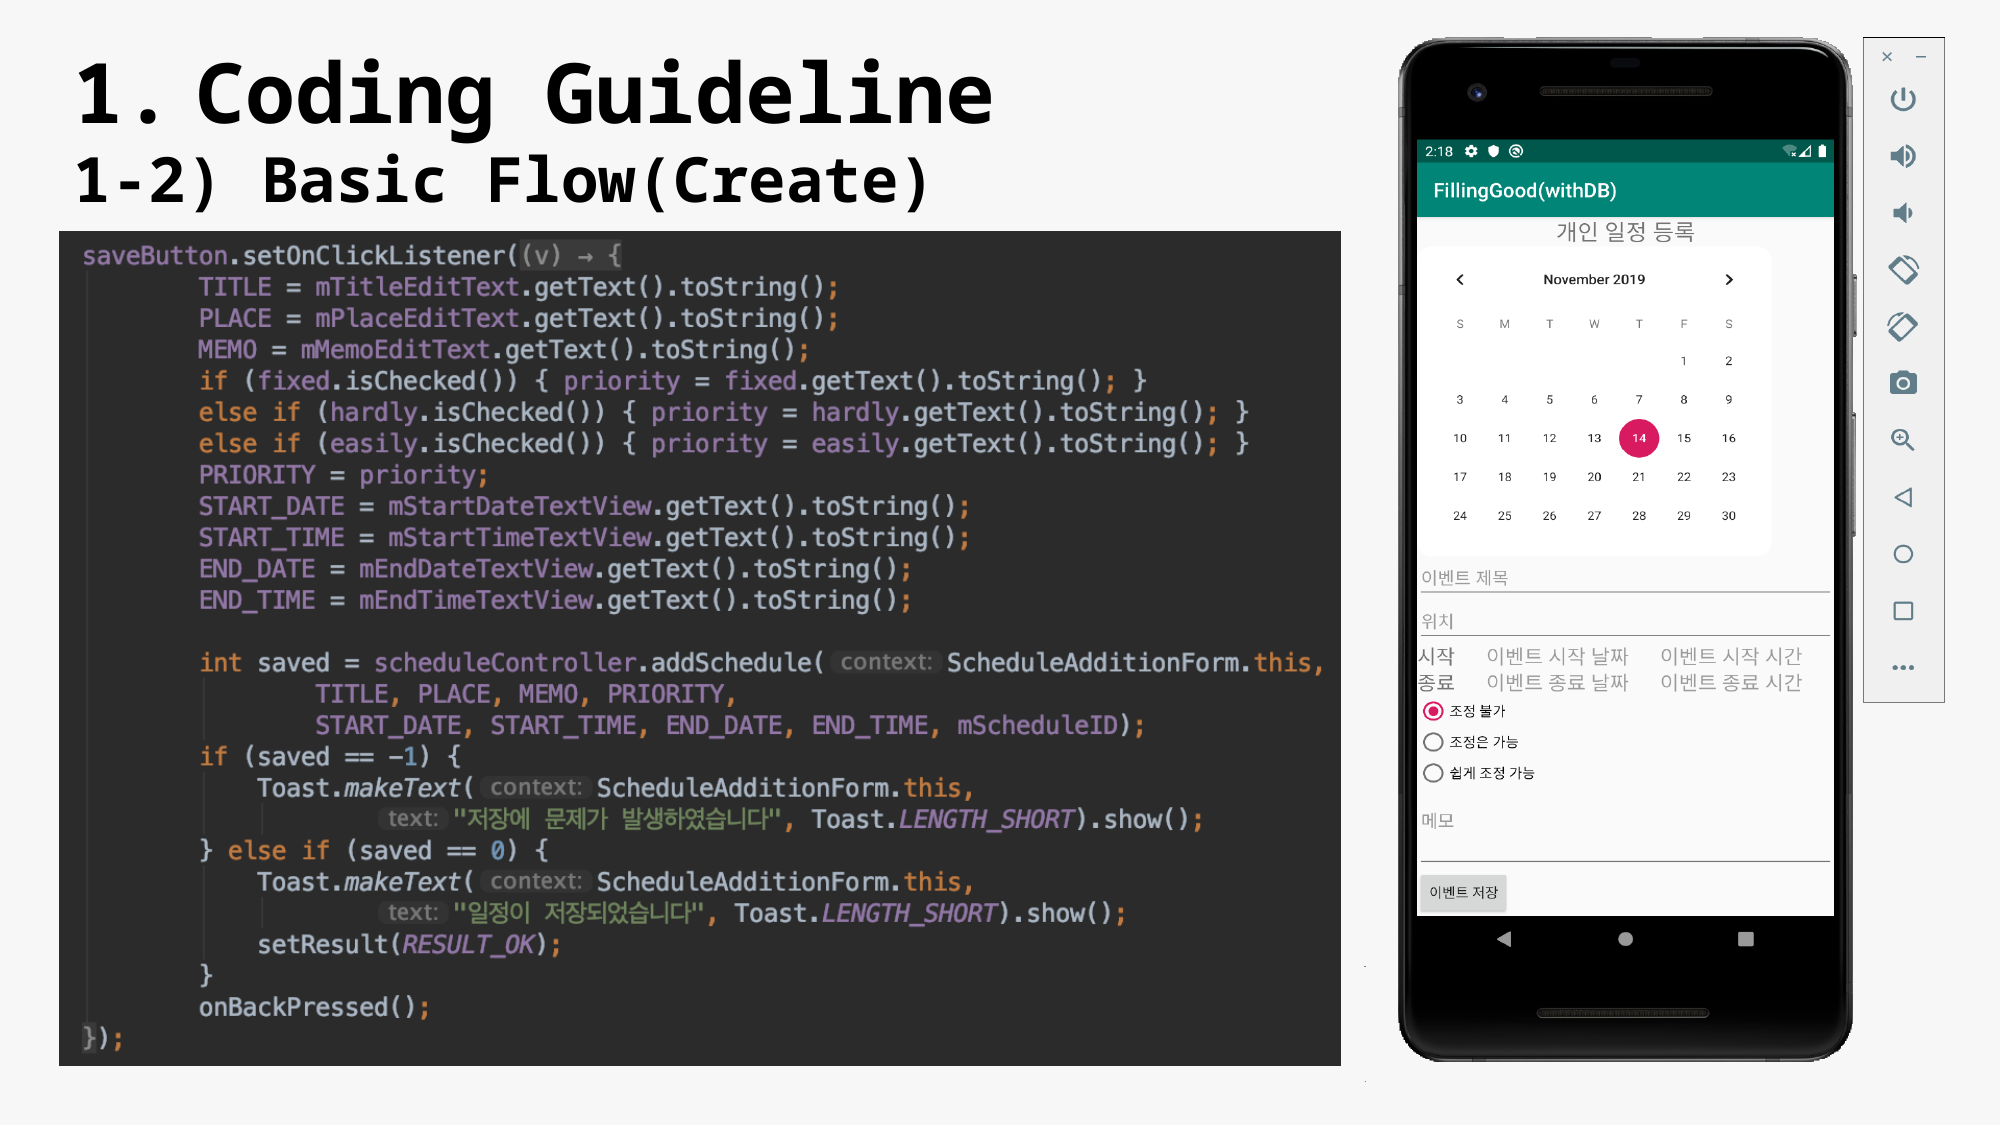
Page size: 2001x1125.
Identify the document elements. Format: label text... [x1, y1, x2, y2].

picture [59, 231, 1341, 1066]
text_box Coding Guideline 1-2) Basic Flow(Create) [59, 32, 1579, 223]
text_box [1364, 37, 1946, 1082]
